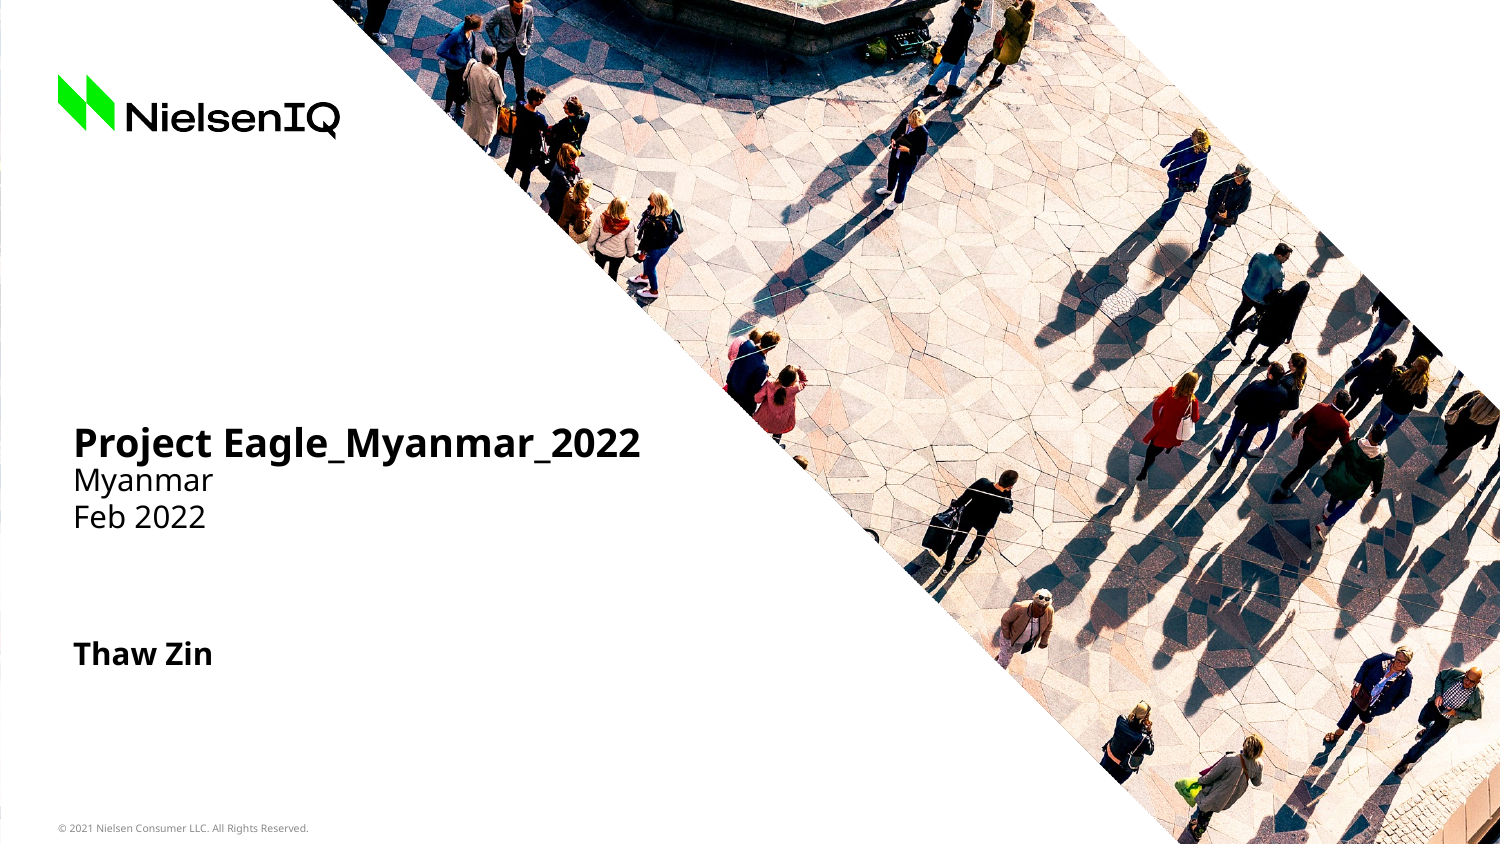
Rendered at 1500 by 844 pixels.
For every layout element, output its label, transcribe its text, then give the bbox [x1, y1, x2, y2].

subtitle Myanmar Feb 2022 [58, 459, 752, 590]
subtitle Thaw Zin [58, 628, 756, 679]
title Project Eagle_Myanmar_2022 [58, 180, 752, 459]
picture [0, 0, 1500, 844]
